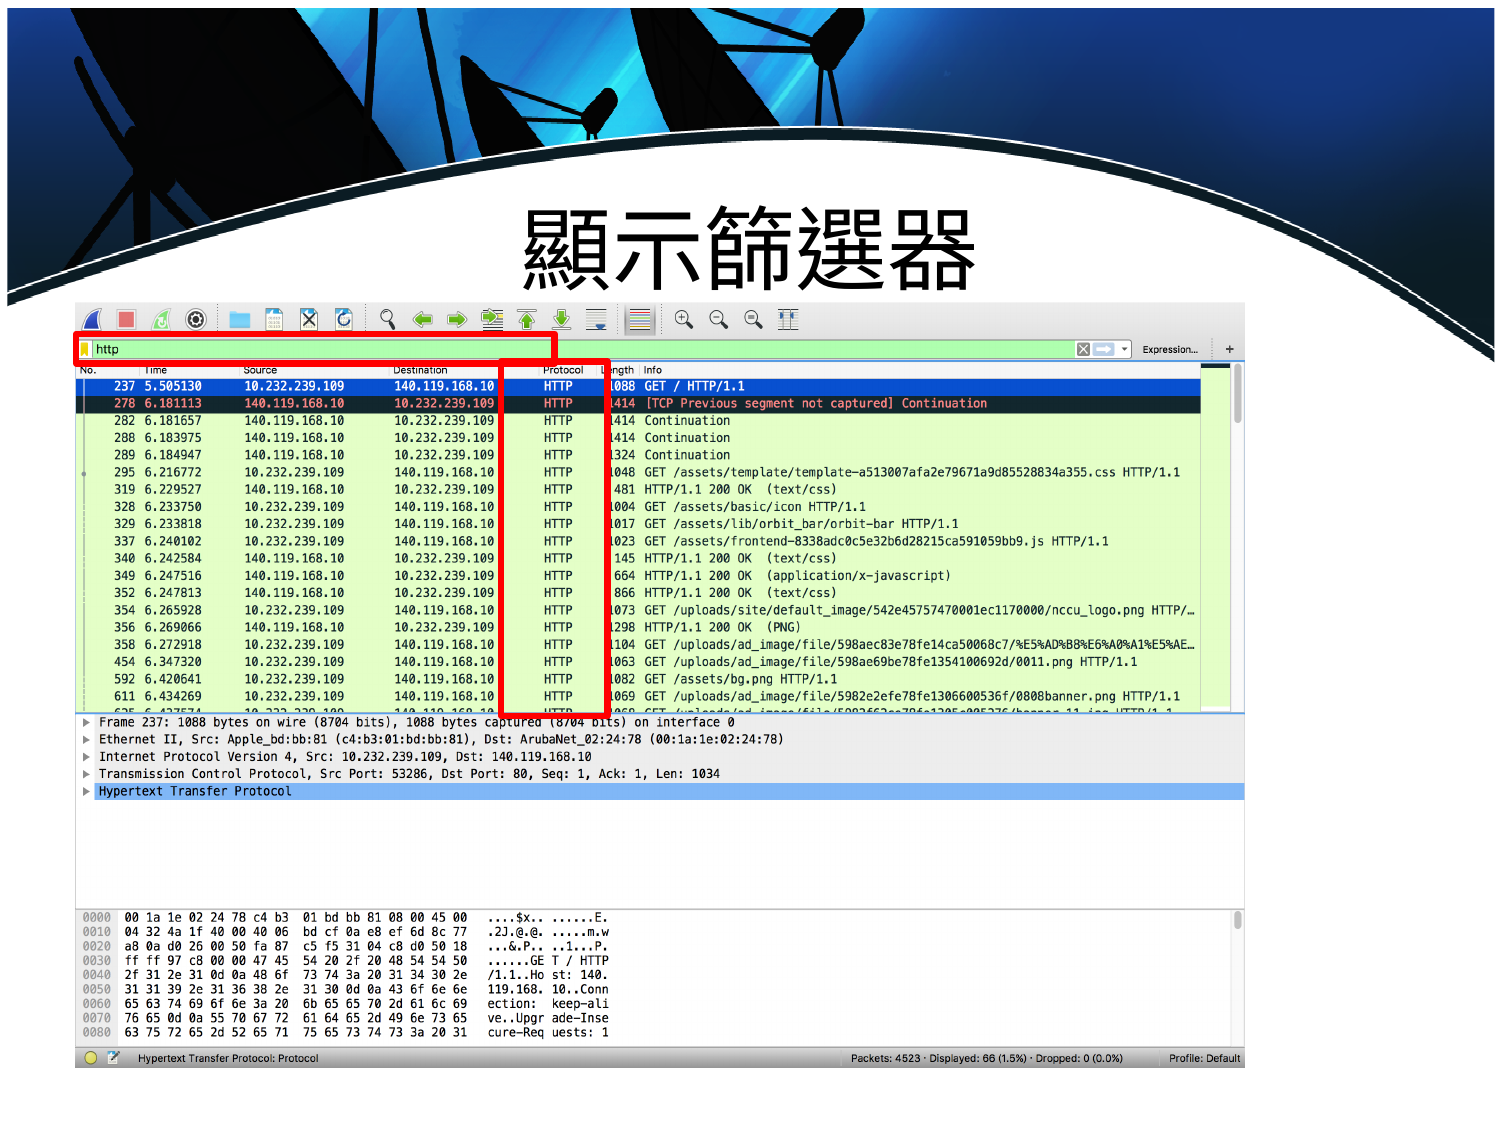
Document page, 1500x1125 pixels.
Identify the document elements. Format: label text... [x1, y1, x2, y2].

picture [0, 0, 1500, 1125]
title 顯示篩選器 [75, 153, 1425, 341]
